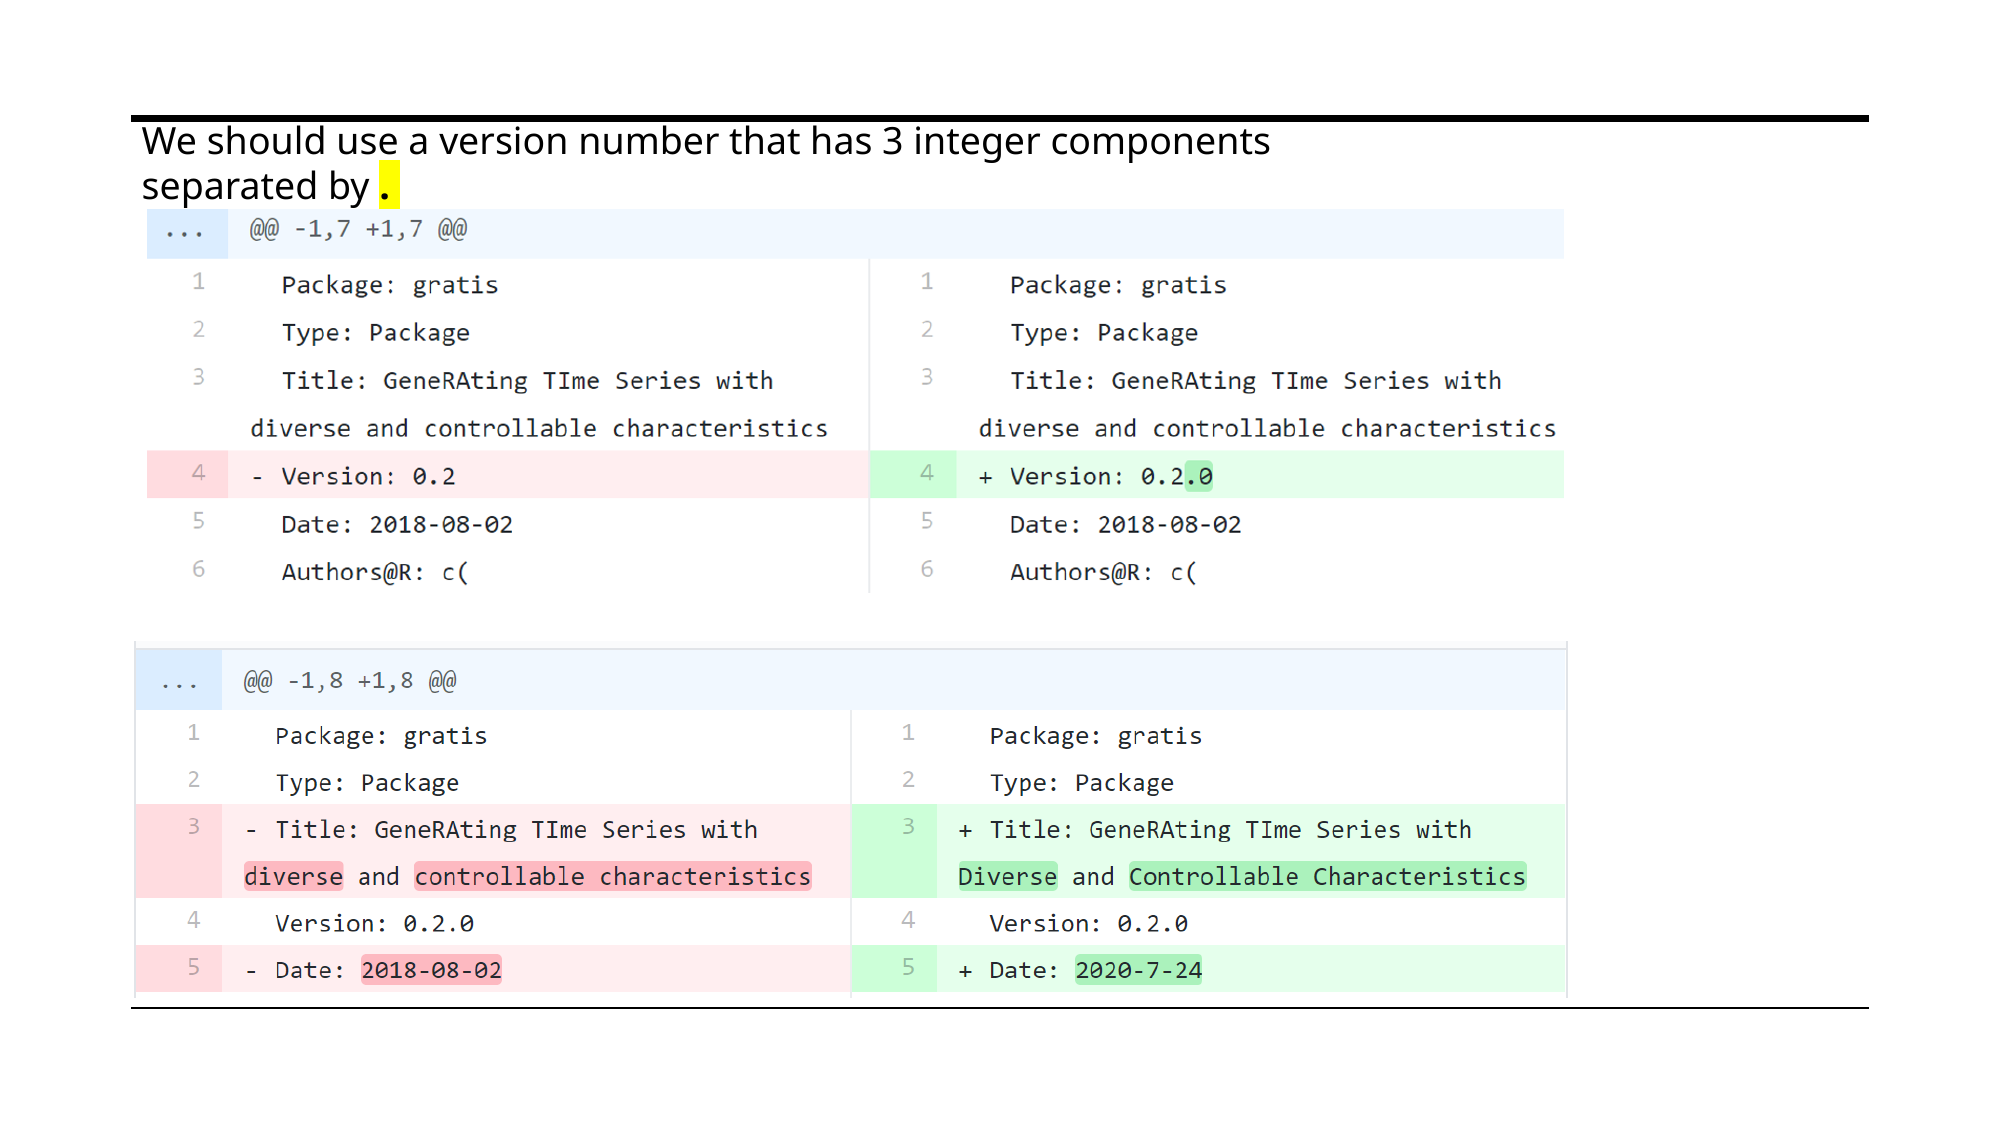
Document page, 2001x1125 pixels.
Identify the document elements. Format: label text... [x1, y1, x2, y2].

text_box We should use a version number that has 3 integer components separated by . [141, 117, 1426, 208]
picture [147, 209, 1565, 593]
picture [124, 641, 1575, 998]
